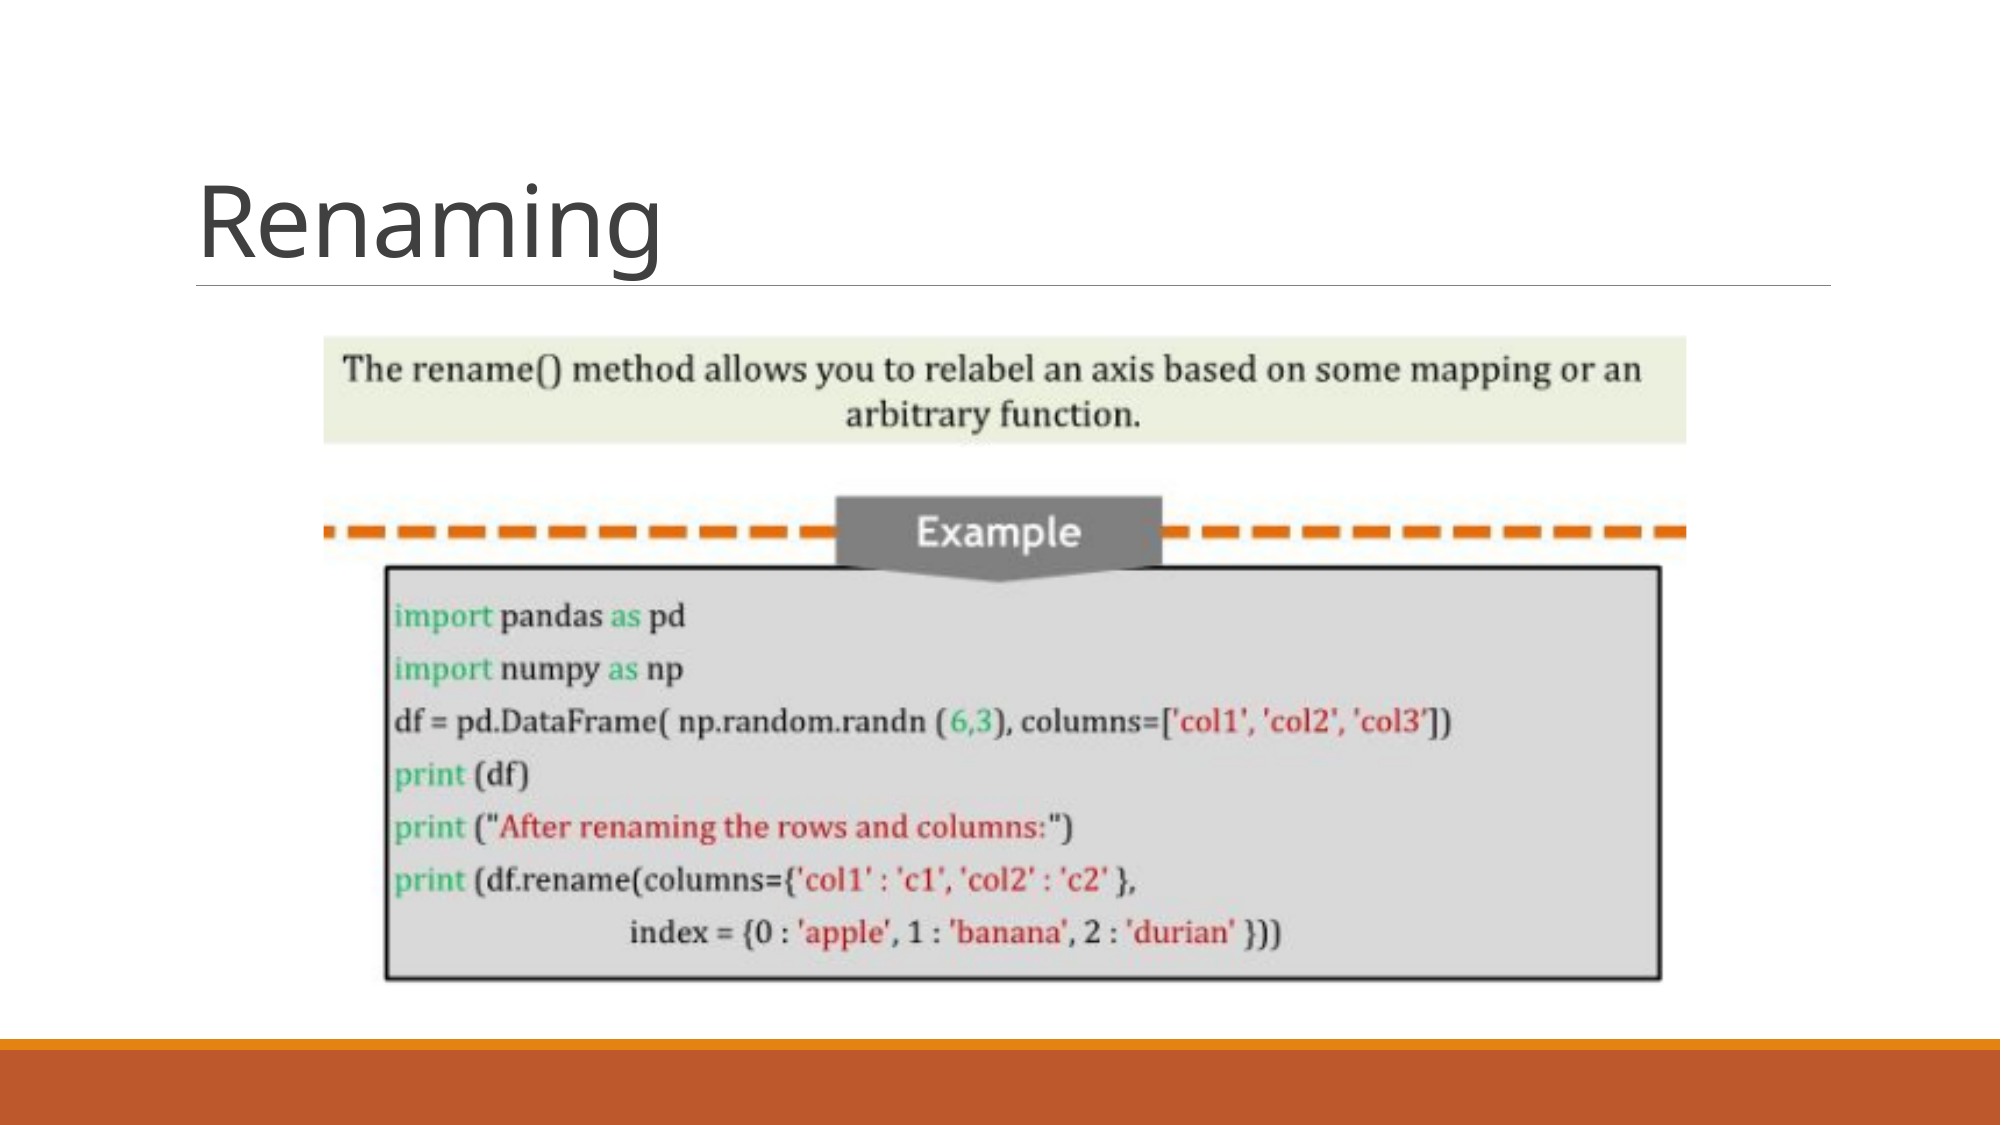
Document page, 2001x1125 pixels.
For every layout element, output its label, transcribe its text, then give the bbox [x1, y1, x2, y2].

title Renaming [180, 47, 1830, 285]
picture [323, 335, 1687, 998]
